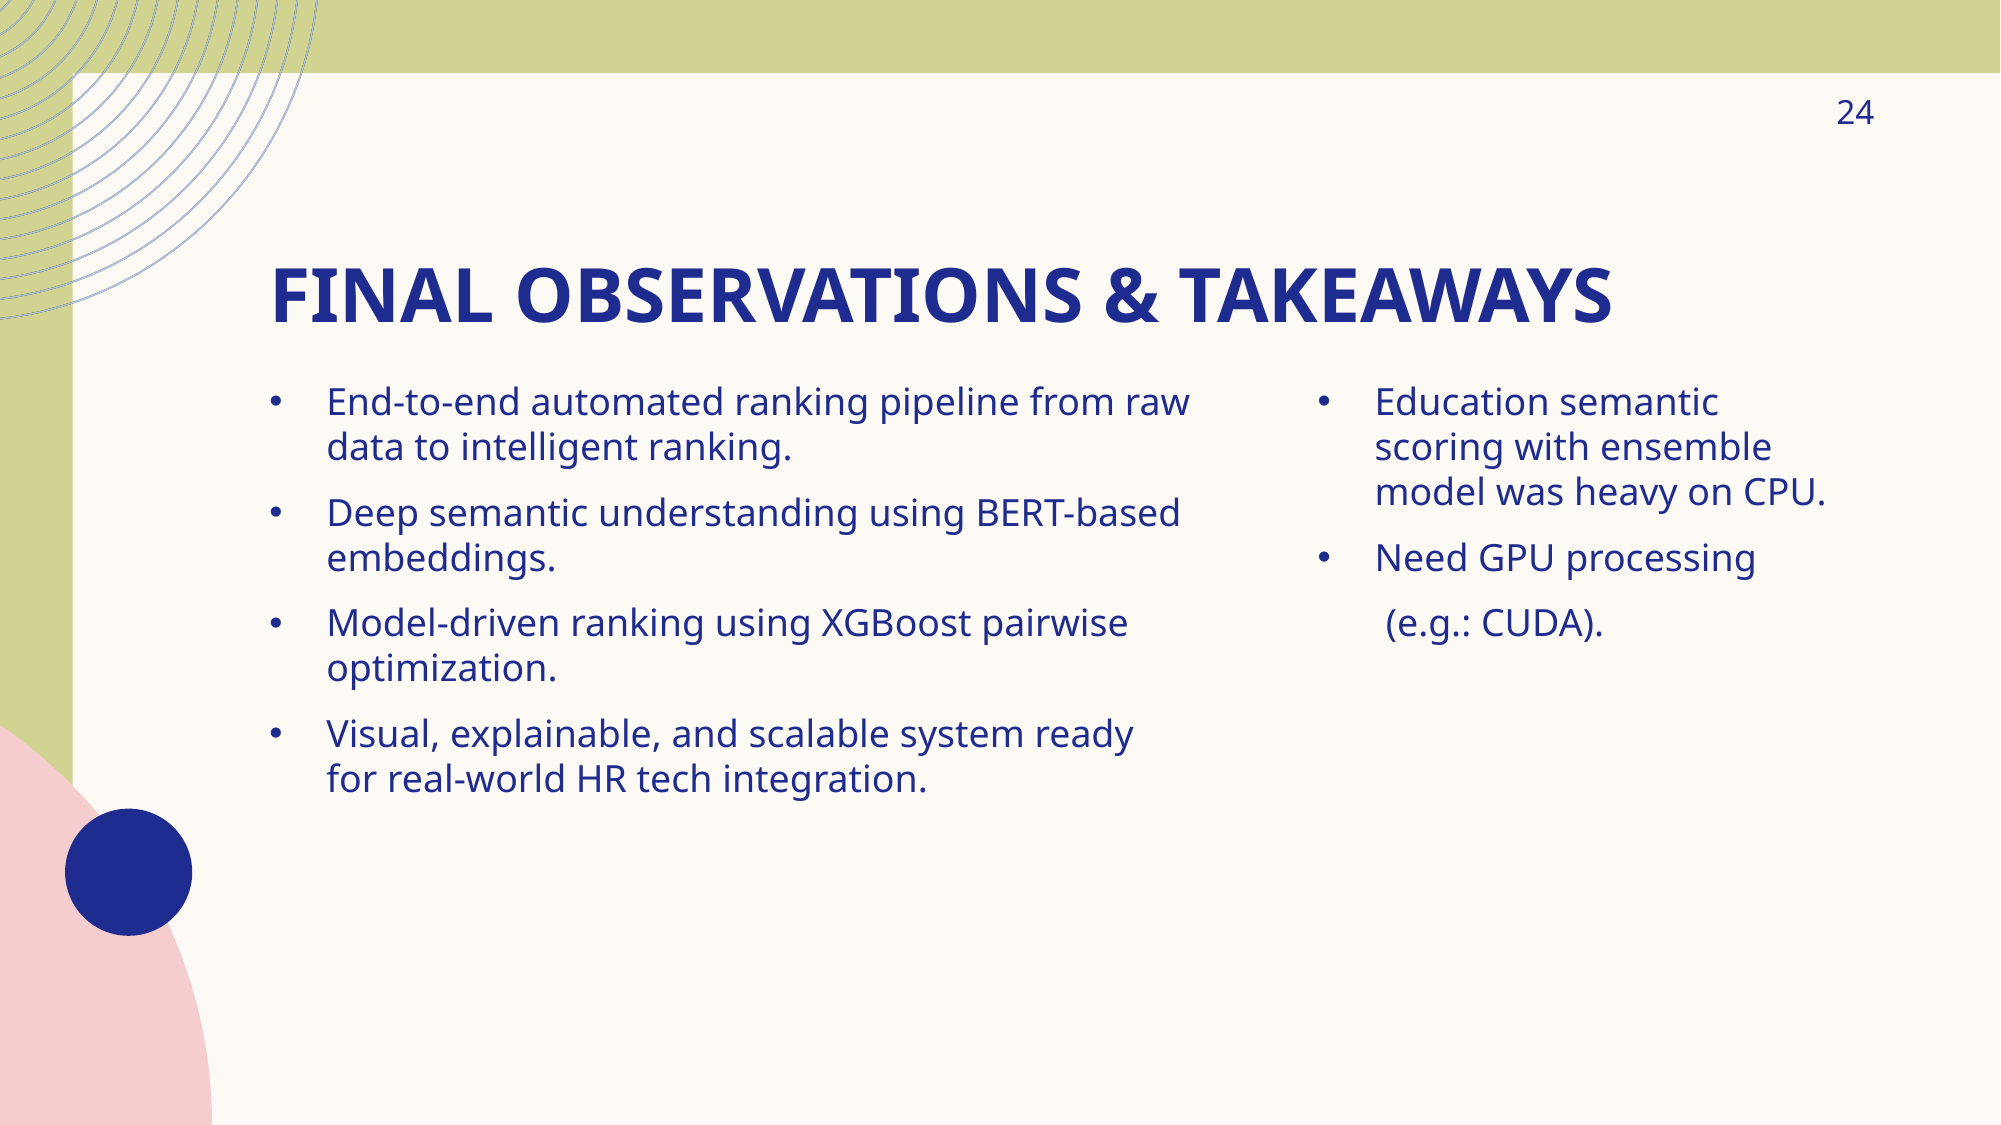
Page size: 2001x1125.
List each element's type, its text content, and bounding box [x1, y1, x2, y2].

list End-to-end automated ranking pipeline from raw data to intelligent ranking. Deep semantic understanding using BERT-based embeddings. Model-driven ranking using XGBoost pairwise optimization. Visual, explainable, and scalable system ready for real-world HR tech integration. [254, 377, 1211, 1028]
title Final Observations & takeaways [254, 173, 1875, 338]
list Education semantic scoring with ensemble model was heavy on CPU. Need GPU processing (e.g.: CUDA). [1302, 377, 1875, 1028]
picture [0, 0, 2001, 785]
slide_number 24 [1712, 75, 1875, 153]
